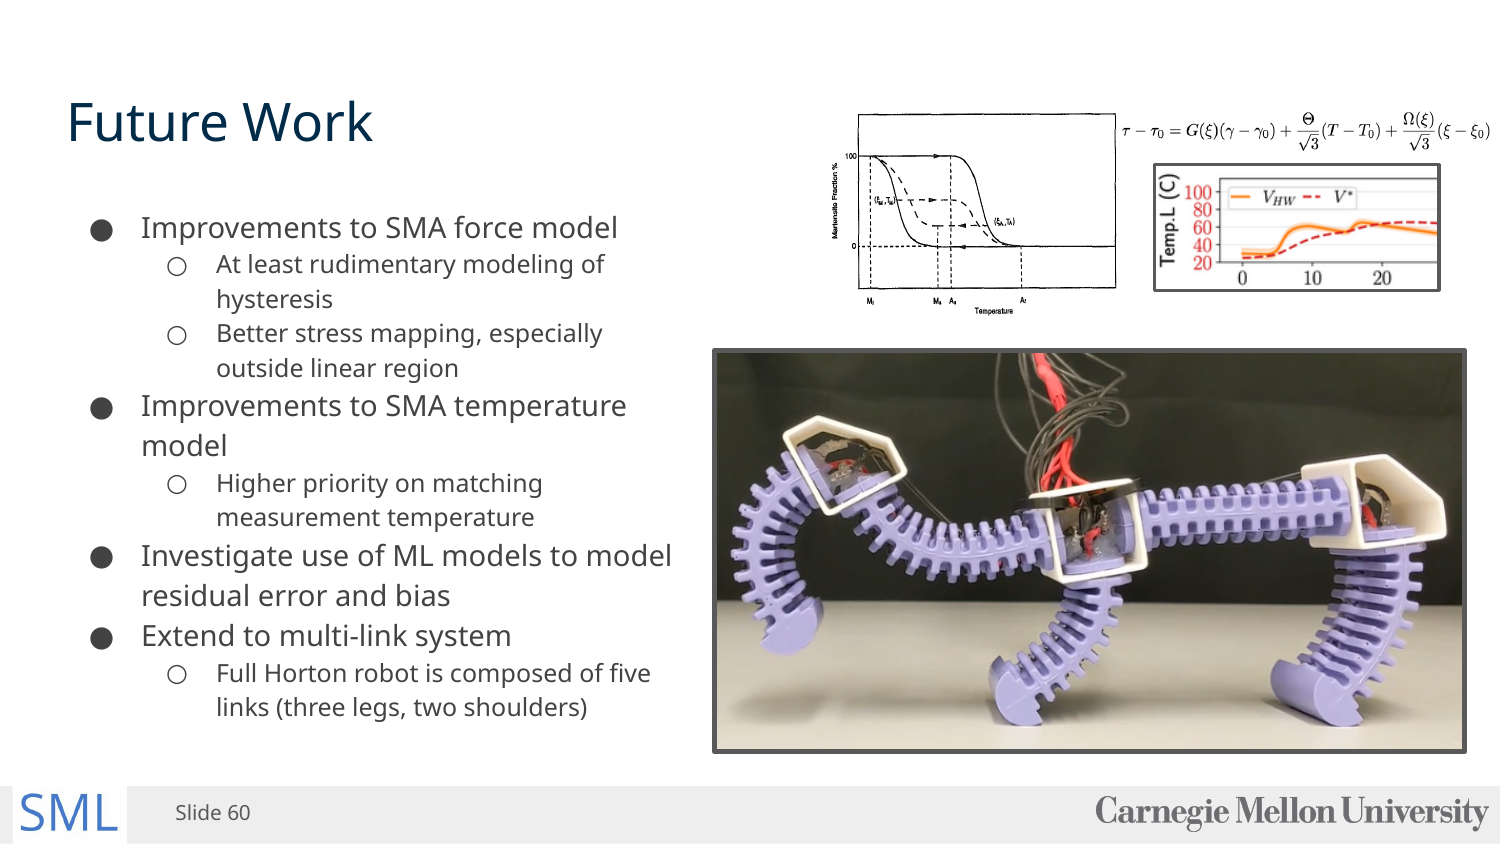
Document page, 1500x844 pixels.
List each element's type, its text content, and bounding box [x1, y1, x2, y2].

list Improvements to SMA force model At least rudimentary modeling of hysteresis Better stress mapping, especially outside linear region Improvements to SMA temperature model Higher priority on matching measurement temperature Investigate use of ML models to model residual error and bias Extend to multi-link system Full Horton robot is composed of five links (three legs, two shoulders) [51, 189, 708, 750]
picture [12, 782, 127, 844]
slide_number Slide ‹#› [160, 750, 293, 844]
picture [825, 109, 1492, 319]
picture [716, 352, 1463, 750]
title Future Work [51, 72, 1449, 167]
picture [1096, 796, 1489, 832]
picture [1155, 166, 1438, 290]
